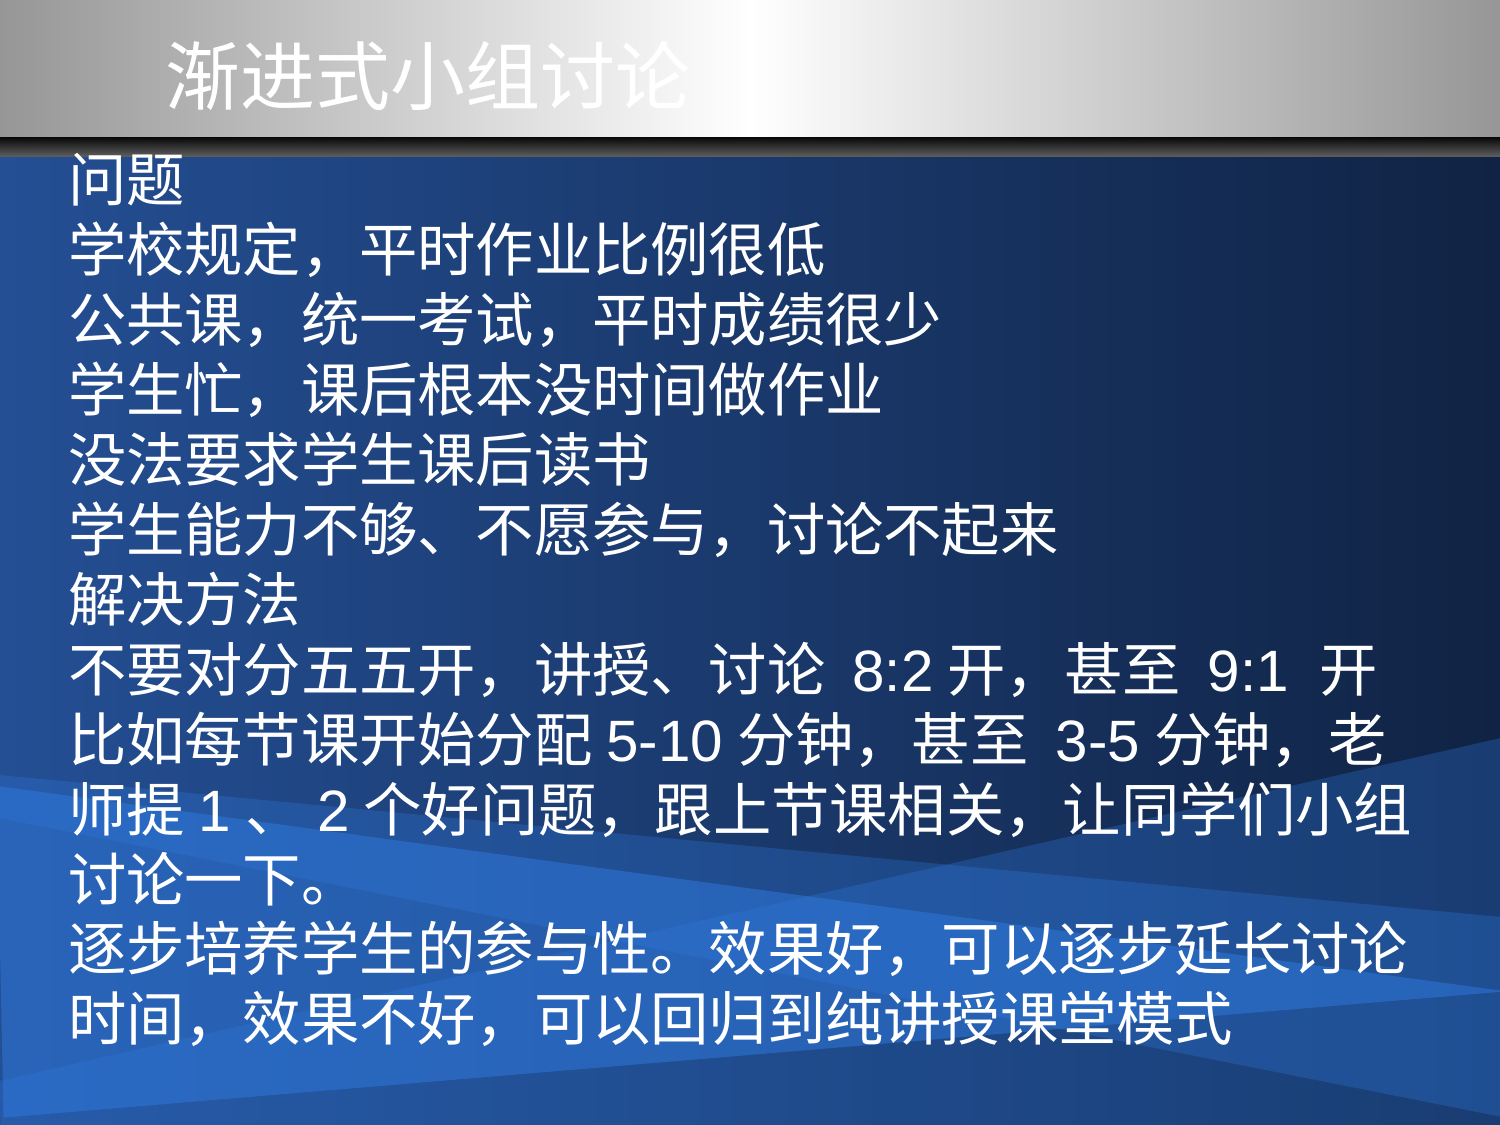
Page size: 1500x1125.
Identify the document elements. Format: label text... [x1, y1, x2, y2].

title 渐进式小组讨论 [150, 37, 1388, 113]
list 问题 学校规定，平时作业比例很低 公共课，统一考试，平时成绩很少 学生忙，课后根本没时间做作业 没法要求学生课后读书 学生能力不够、不愿参与，讨论不起来 解决方法 不要对分五五开，讲授、讨论 8:2开，甚至 9:1 开 比如每节课开始分配5-10分钟，甚至 3-5分钟，老师提1、2个好问题，跟上节课相关，让同学们小组讨论一下。 逐步培养学生的参与性。效果好，可以逐步延长讨论时间，效果不好，可以回归到纯讲授课堂模式 [53, 172, 1459, 1023]
